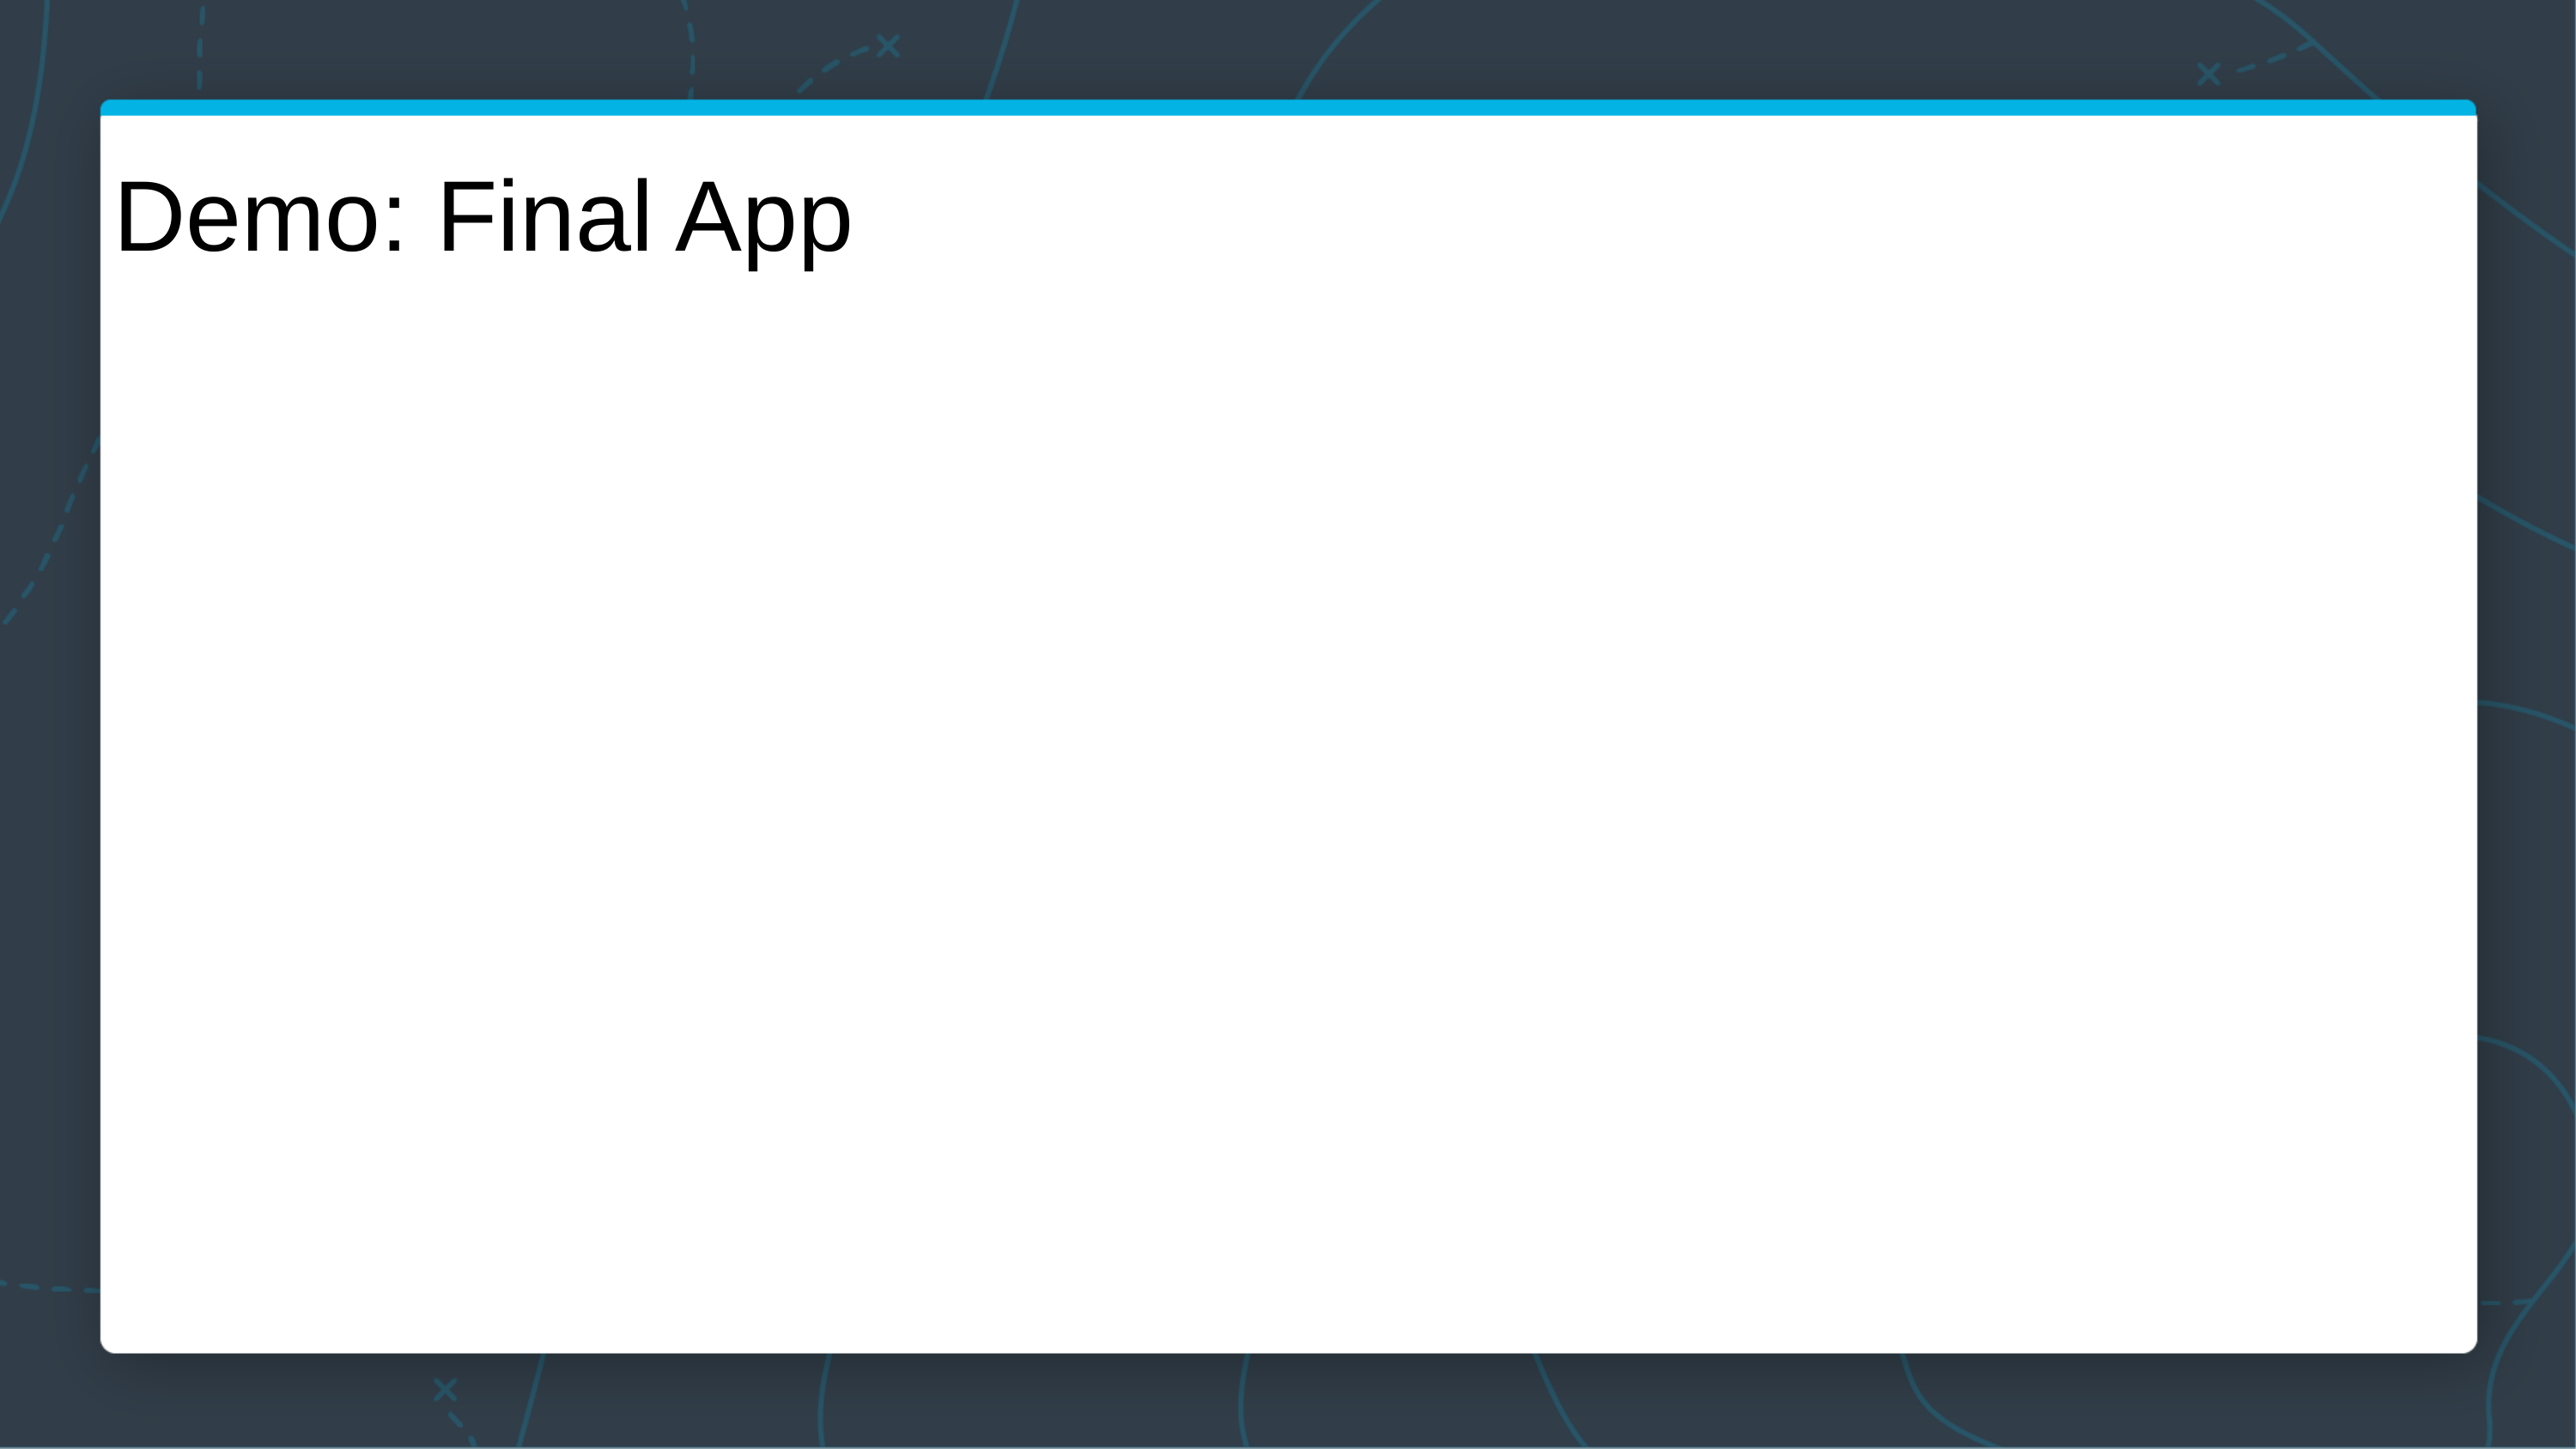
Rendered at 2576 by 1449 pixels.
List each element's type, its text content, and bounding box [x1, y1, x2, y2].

title Demo: Final App [88, 124, 2488, 287]
picture [0, 0, 2576, 1449]
